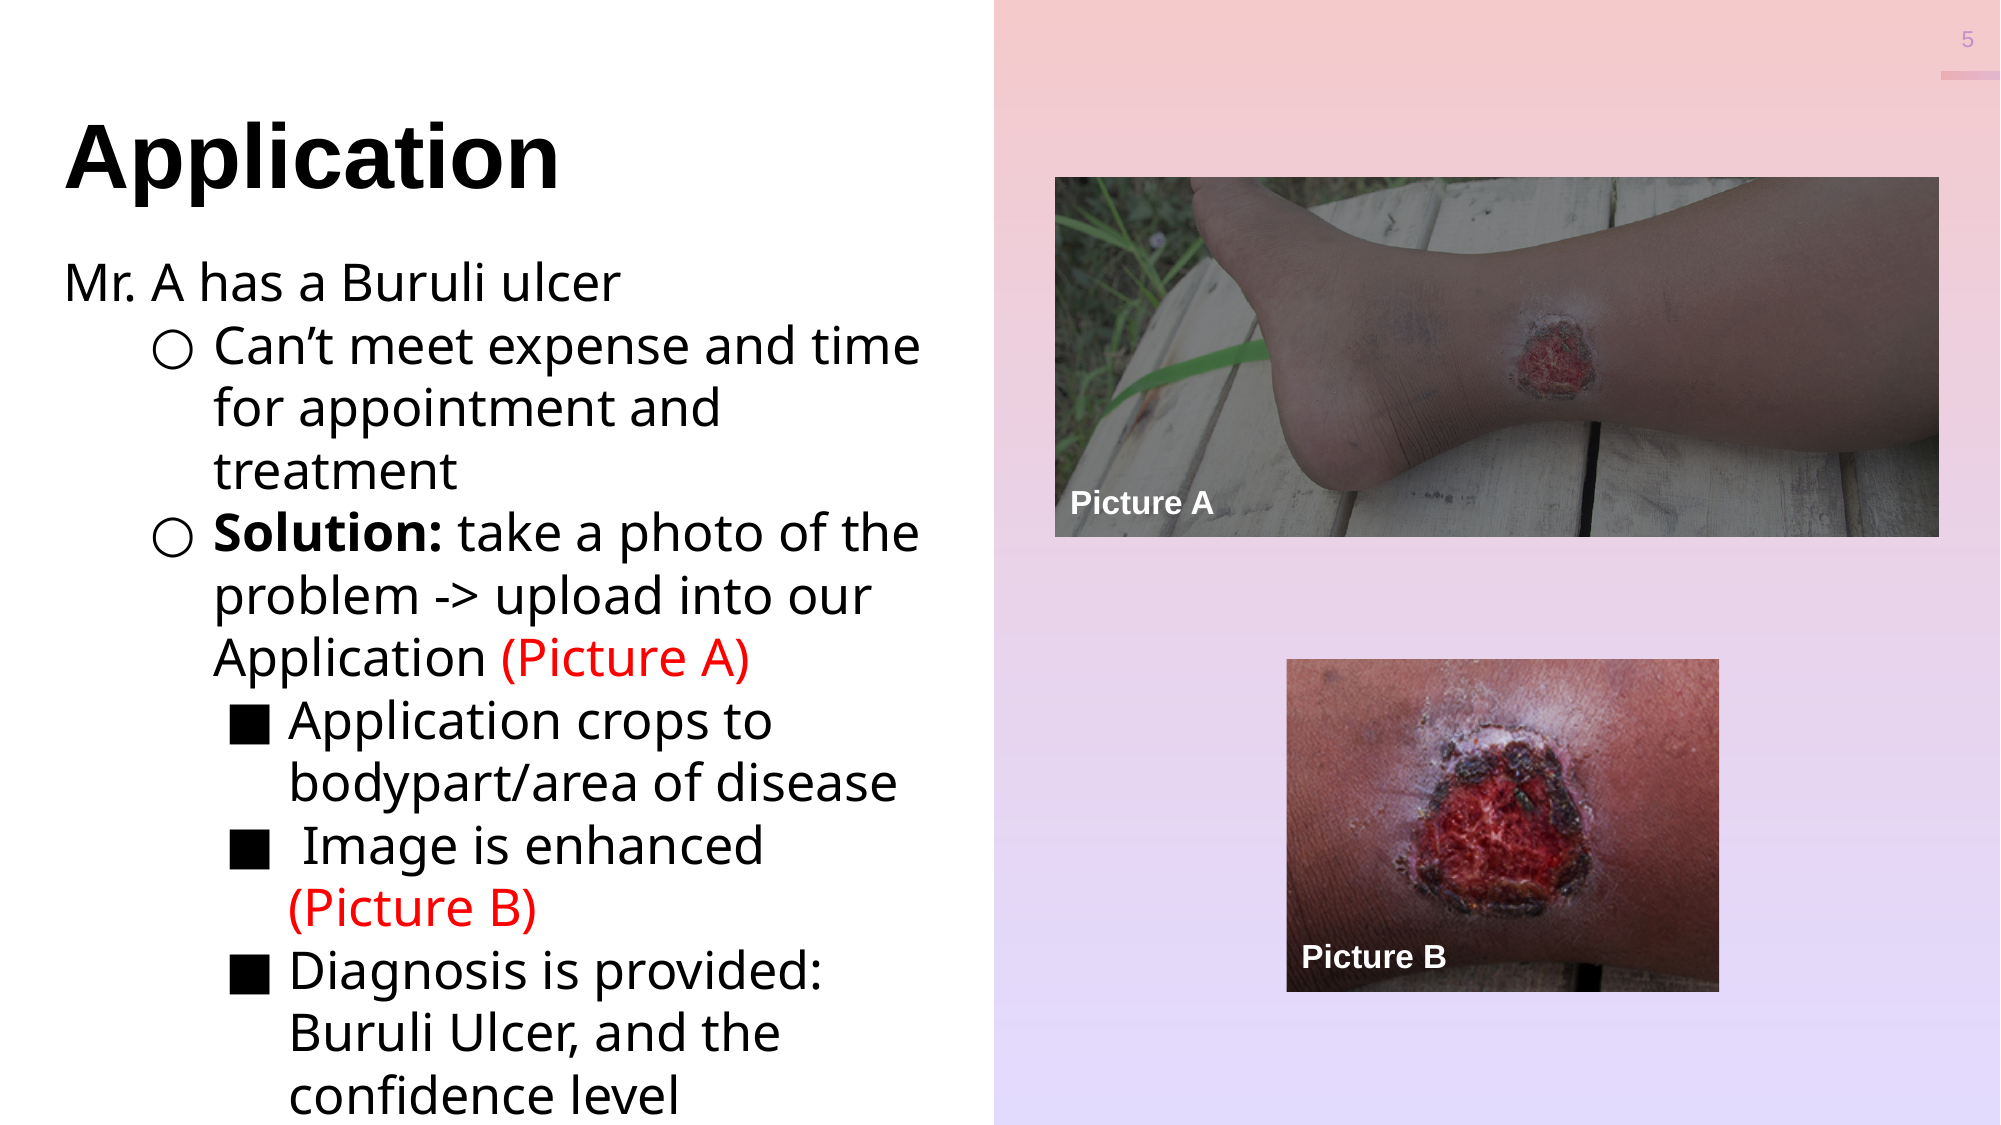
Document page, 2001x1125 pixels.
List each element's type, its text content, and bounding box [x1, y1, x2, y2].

text_box Application [48, 81, 654, 222]
picture [1054, 177, 1939, 538]
text_box Mr. A has a Buruli ulcer Can’t meet expense and time for appointment and treatment Solution: take a photo of the problem -> upload into our Application (Picture A) Application crops to bodypart/area of disease Image is enhanced (Picture B) Diagnosis is provided: Buruli Ulcer, and the confidence level [48, 172, 981, 1125]
picture [1286, 659, 1720, 992]
